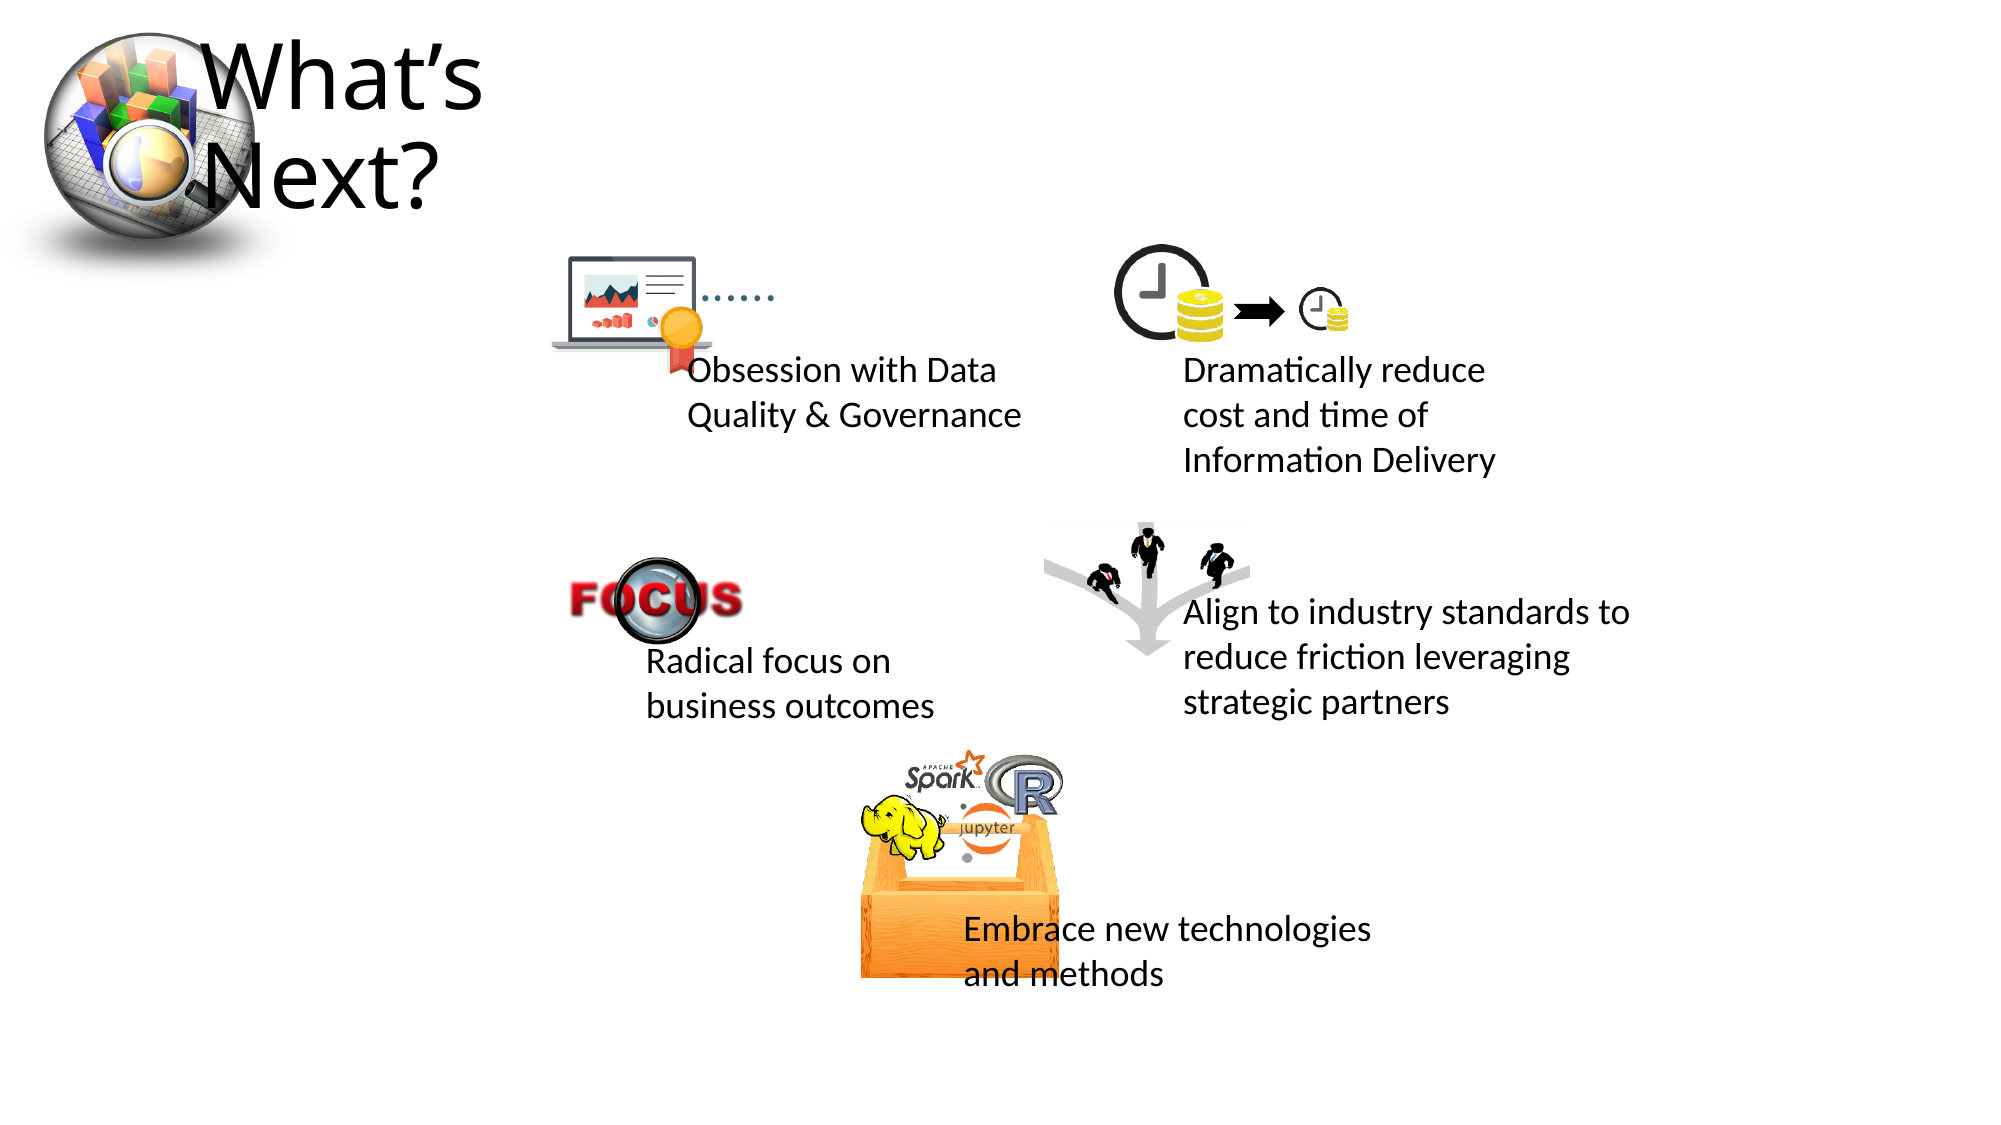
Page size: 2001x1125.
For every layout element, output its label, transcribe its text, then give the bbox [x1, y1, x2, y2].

picture [1299, 287, 1348, 331]
picture [861, 749, 1063, 978]
picture [0, 29, 297, 285]
text_box Align to industry standards to reduce friction leveraging strategic partners [1168, 580, 1665, 730]
text_box Radical focus on business outcomes [631, 629, 1000, 734]
picture [1114, 244, 1223, 342]
picture [549, 536, 761, 674]
picture [549, 244, 774, 383]
text_box Obsession with Data Quality & Governance [672, 337, 1067, 443]
text_box [1233, 296, 1285, 327]
text_box Dramatically reduce cost and time of Information Delivery [1168, 337, 1537, 488]
text_box What’s Next? [184, 23, 710, 135]
picture [1044, 522, 1250, 656]
text_box Embrace new technologies and methods [948, 896, 1445, 1001]
